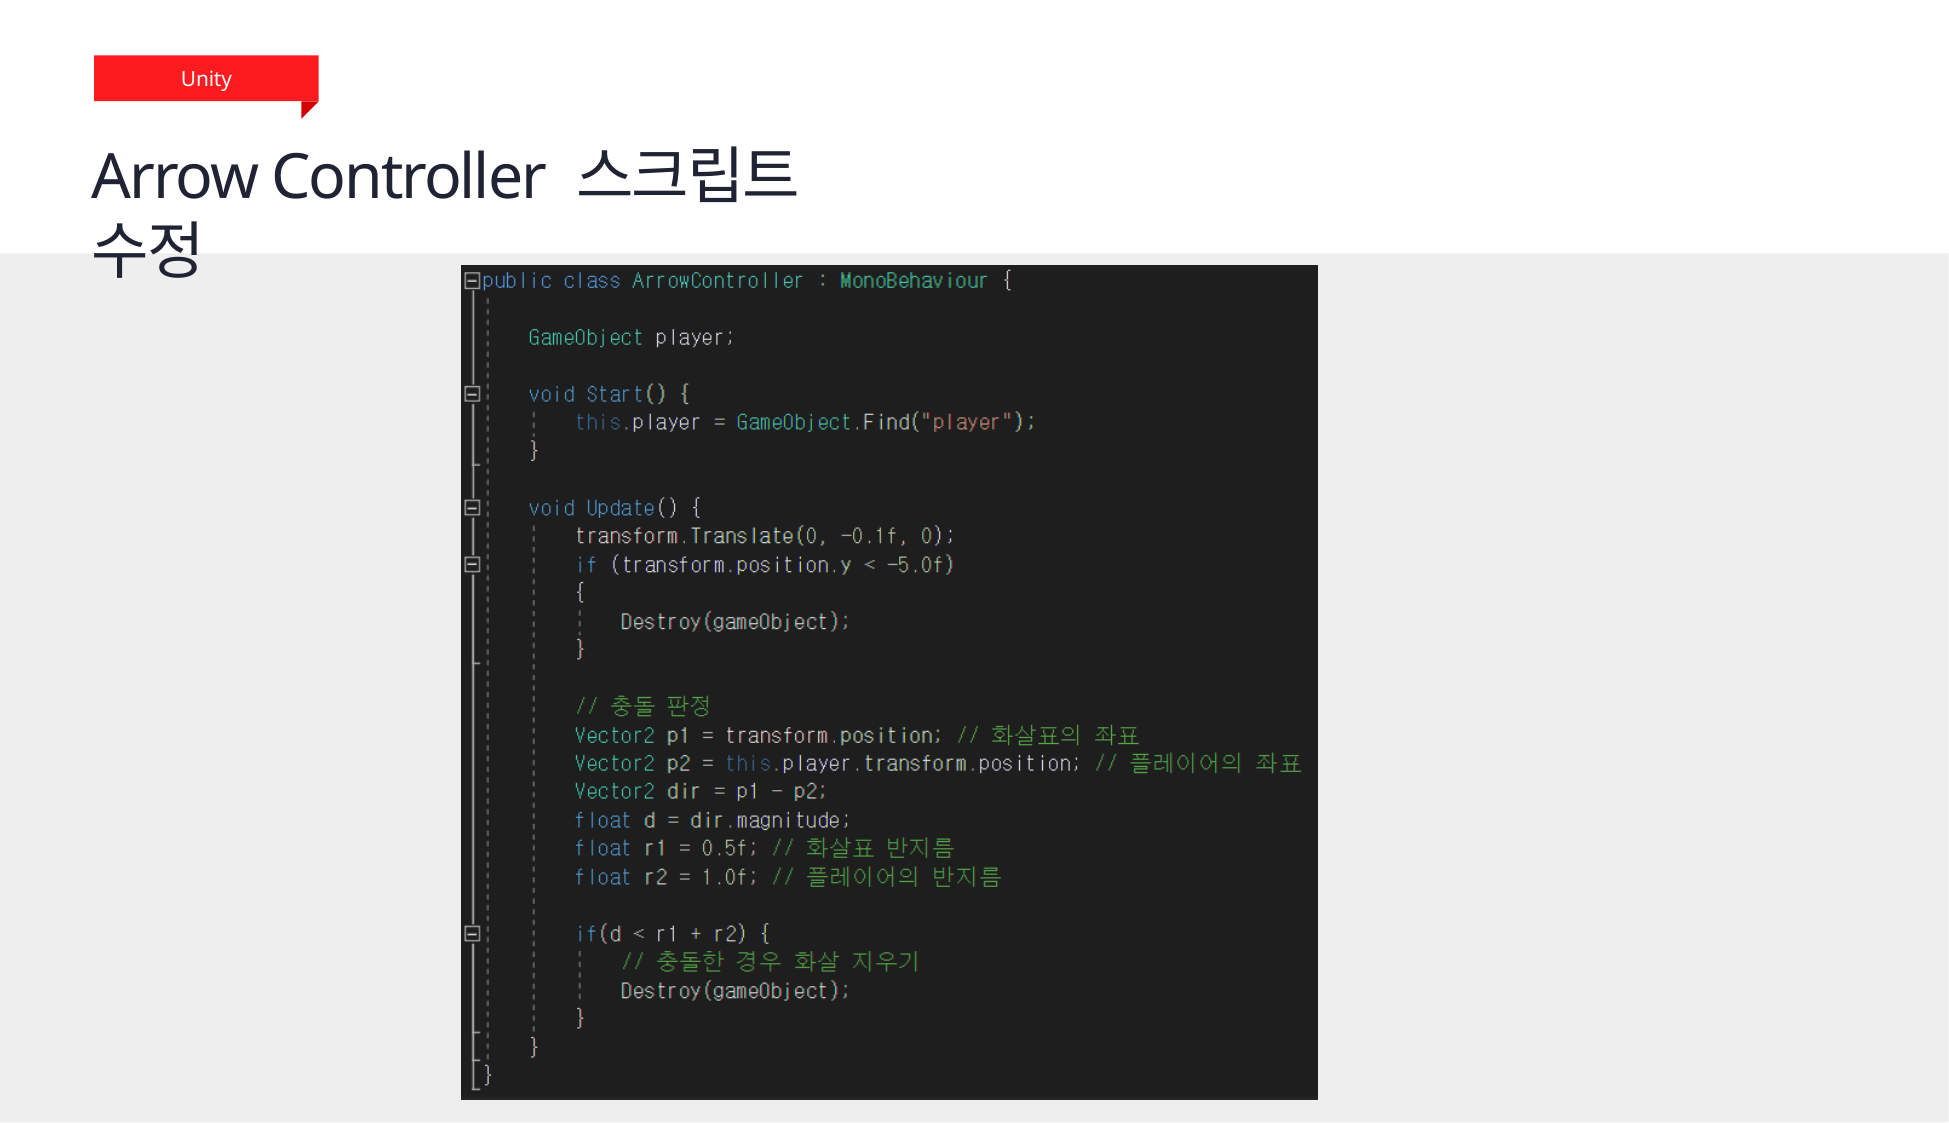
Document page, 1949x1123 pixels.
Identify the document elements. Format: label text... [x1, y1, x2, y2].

picture [461, 265, 1318, 1100]
text_box Arrow Controller 스크립트 수정 [91, 135, 890, 286]
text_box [94, 55, 319, 119]
